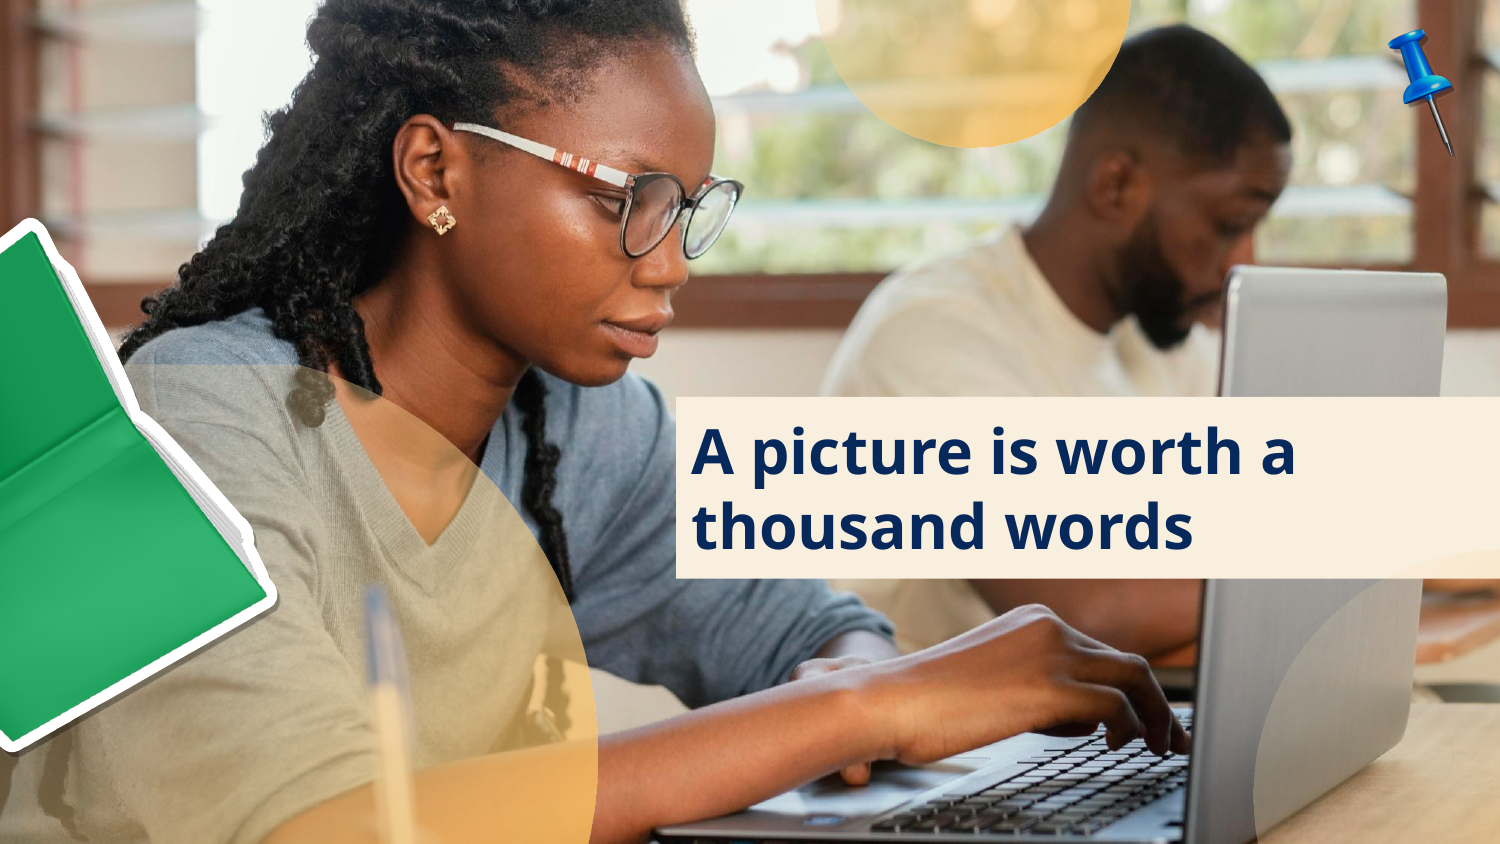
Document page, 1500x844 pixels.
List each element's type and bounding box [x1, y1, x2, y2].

text_box [0, 327, 228, 682]
picture [0, 0, 1500, 844]
